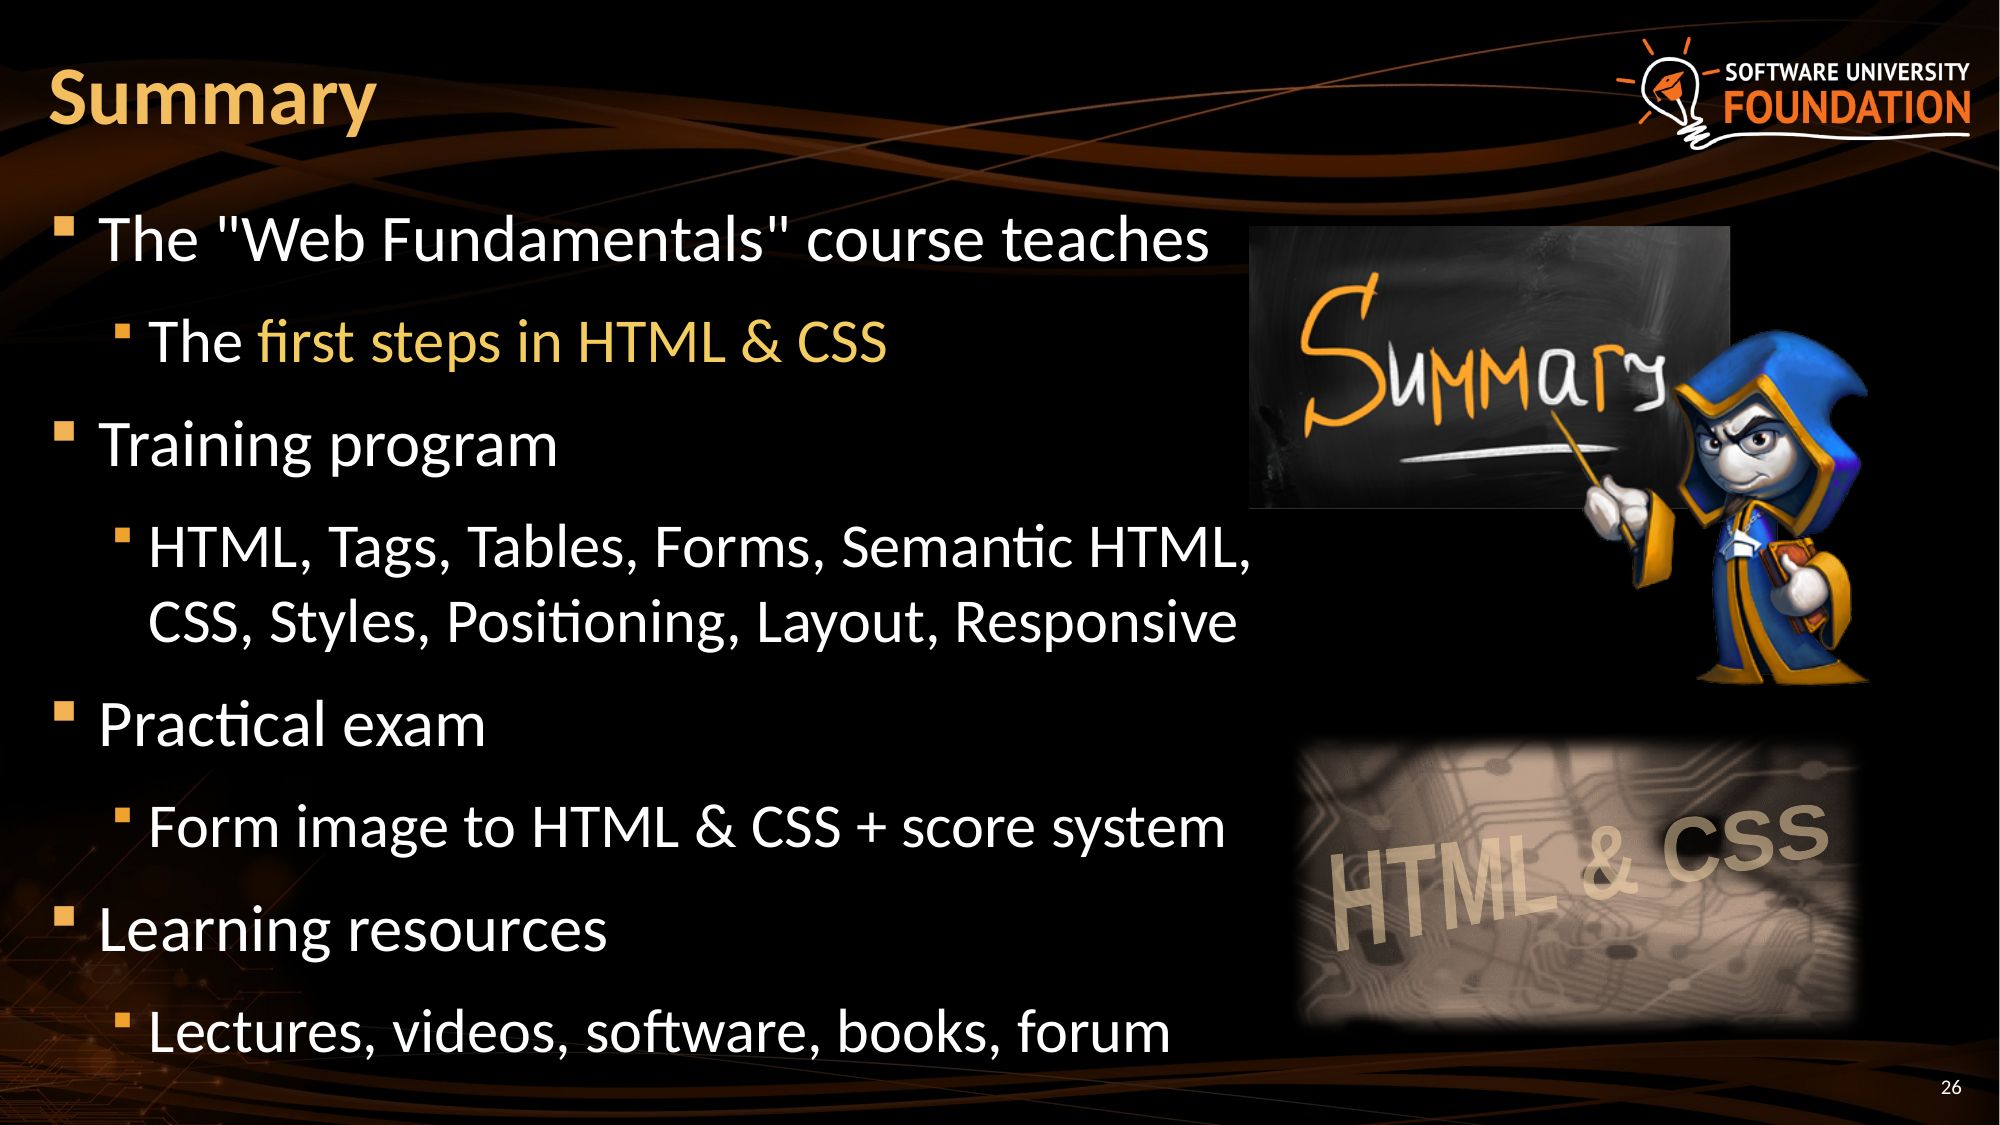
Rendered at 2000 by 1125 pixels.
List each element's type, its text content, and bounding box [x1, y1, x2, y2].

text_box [1287, 730, 1869, 1038]
title Summary [30, 6, 1602, 189]
list The "Web Fundamentals" course teaches The first steps in HTML & CSS Training program HTML, Tags, Tables, Forms, Semantic HTML, CSS, Styles, Positioning, Layout, Responsive Practical exam Form image to HTML & CSS + score system Learning resources Lectures, videos, software, books, forum [31, 188, 1968, 1103]
picture [0, 0, 2000, 1125]
